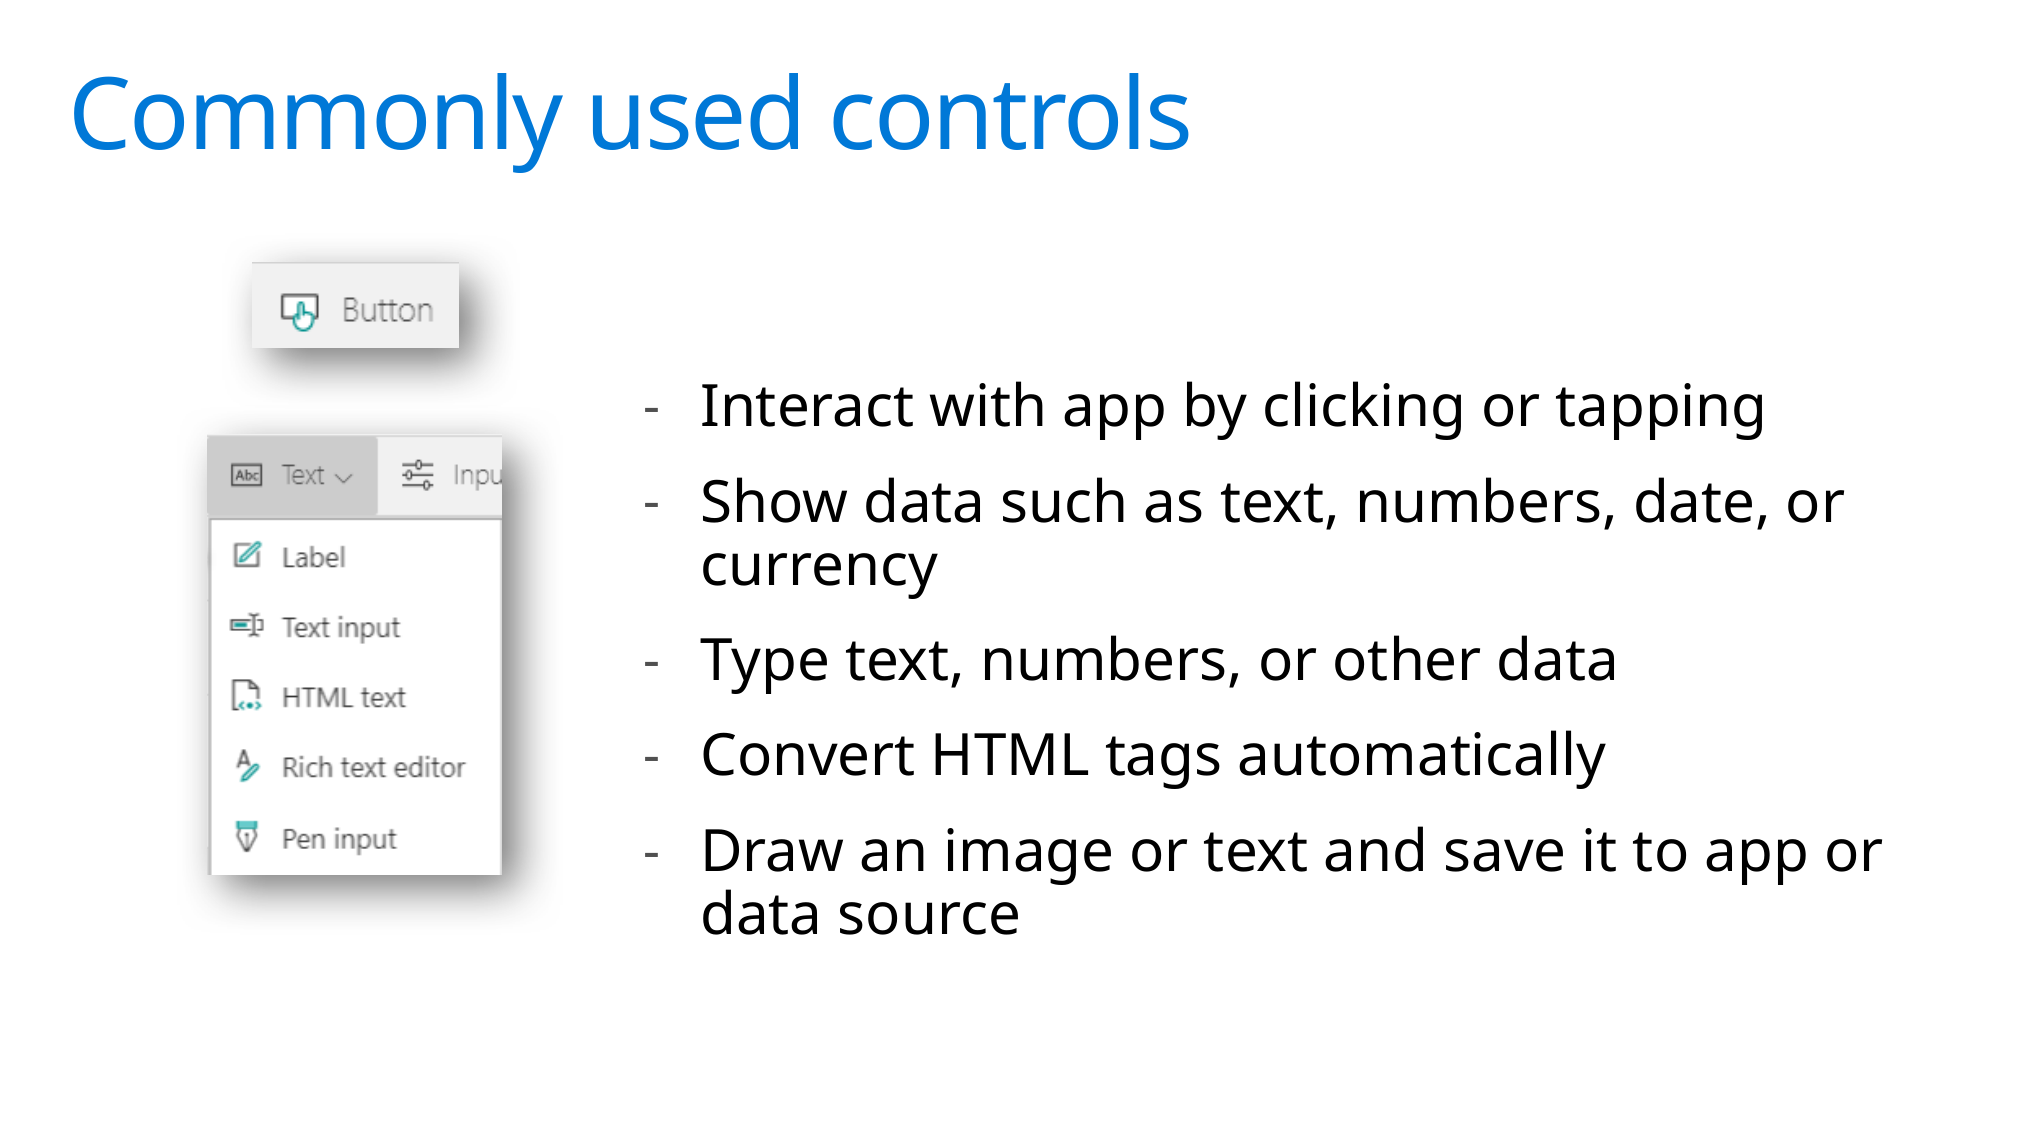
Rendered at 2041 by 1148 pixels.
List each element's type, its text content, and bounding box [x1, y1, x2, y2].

picture [251, 262, 459, 348]
list Interact with app by clicking or tapping Show data such as text, numbers, date, or currency Type text, numbers, or other data Convert HTML tags automatically Draw an image or text and save it to app or data source [620, 361, 1996, 1042]
picture [207, 434, 502, 875]
title Commonly used controls [45, 48, 1996, 199]
